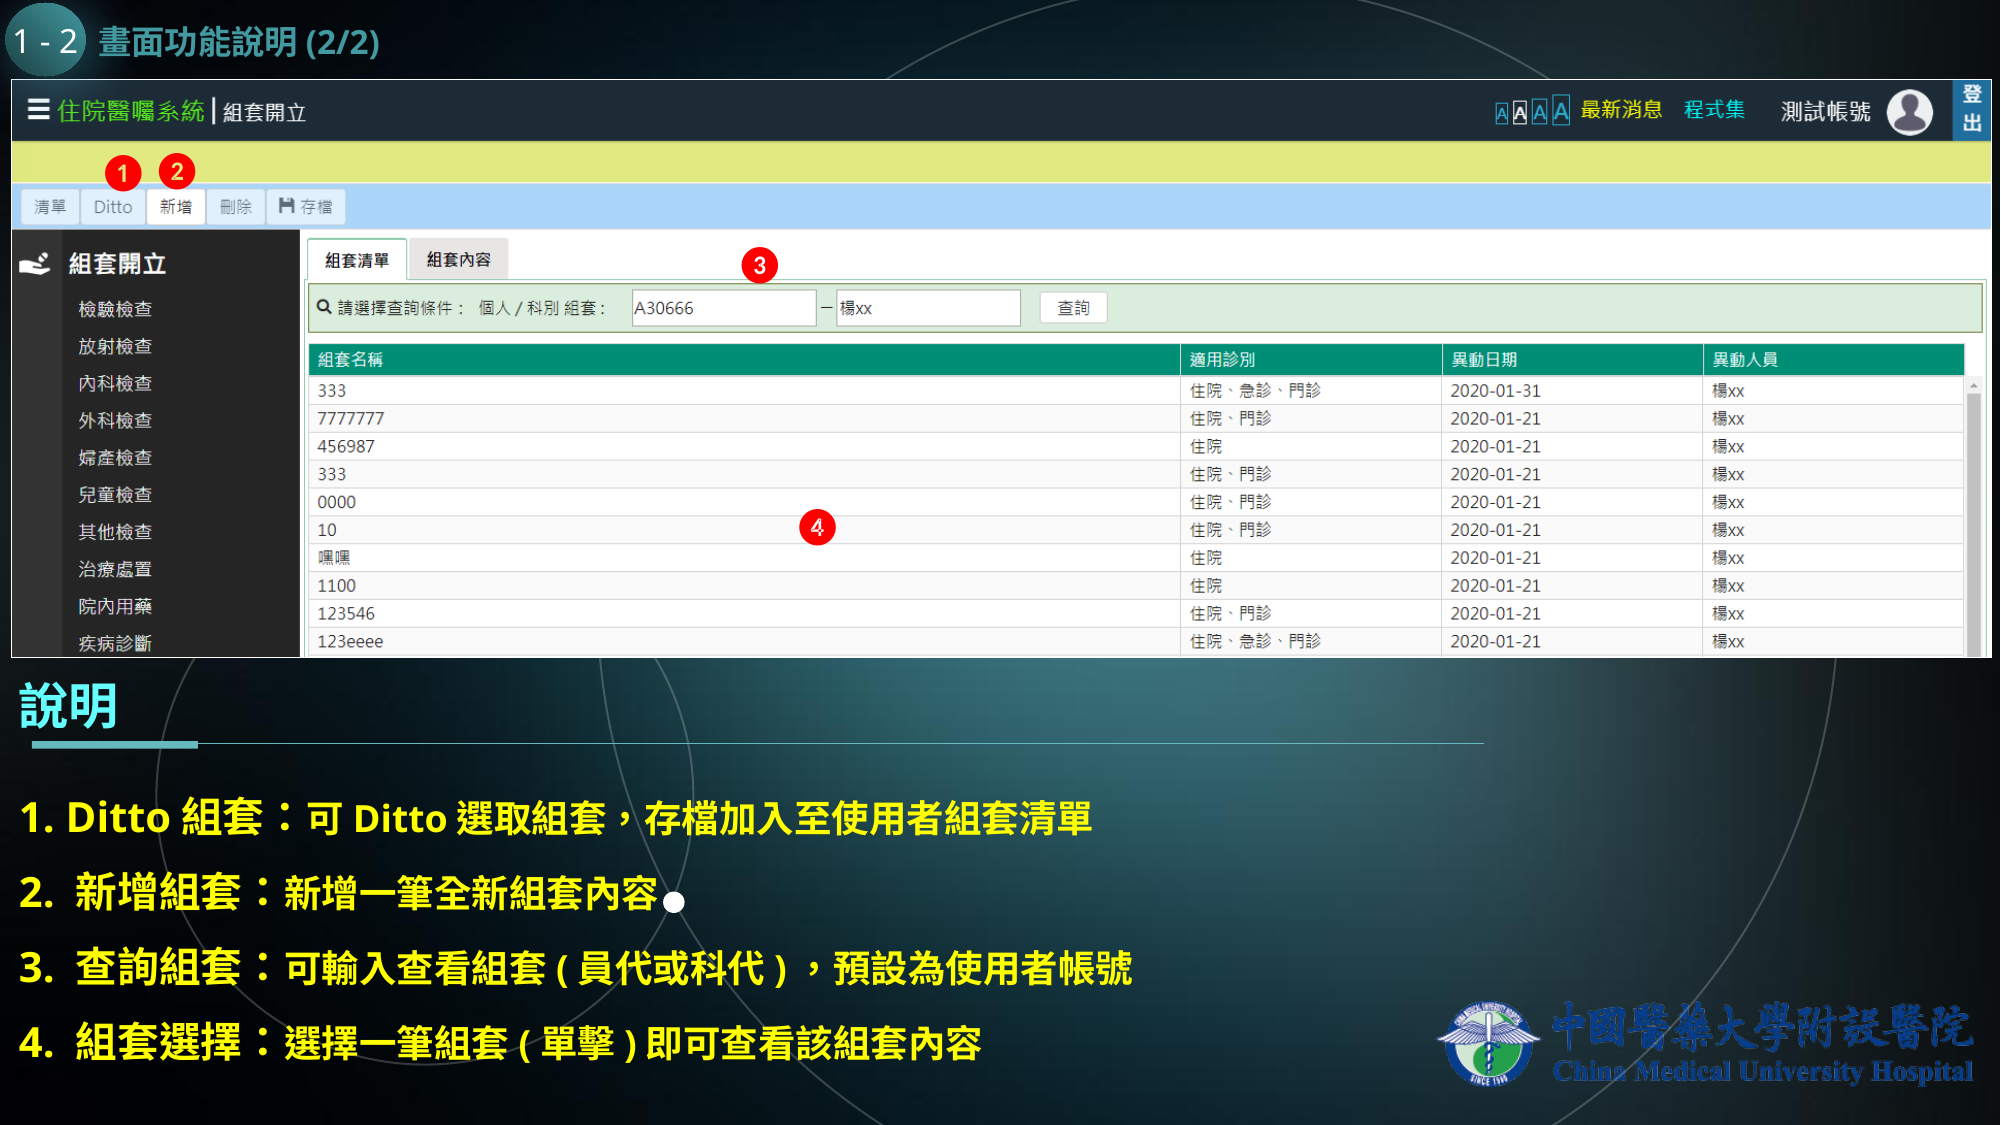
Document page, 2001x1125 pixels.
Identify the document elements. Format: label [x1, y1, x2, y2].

text_box [156, 658, 694, 667]
text_box [884, 0, 1551, 79]
picture [0, 0, 2000, 1125]
text_box [4, 667, 1516, 1125]
text_box [694, 658, 1837, 1125]
text_box [4, 2, 943, 77]
